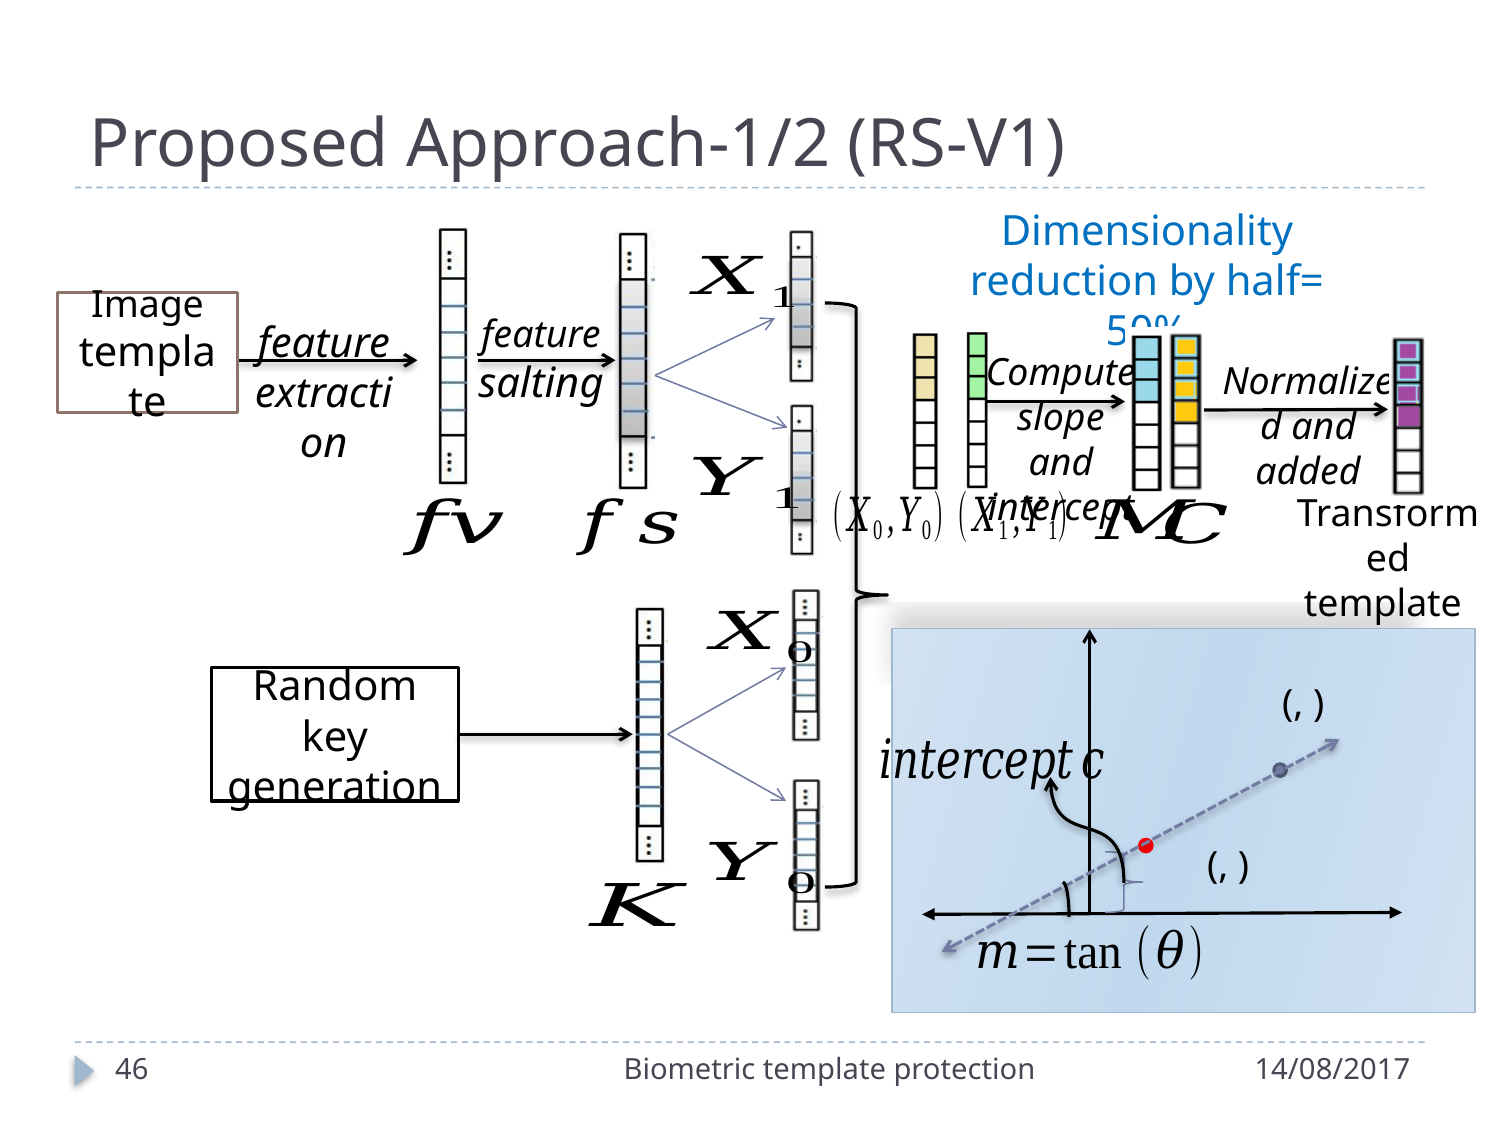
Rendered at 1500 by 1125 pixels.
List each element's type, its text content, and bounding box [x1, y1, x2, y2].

text_box Compute slope and intercept [966, 415, 1118, 536]
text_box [667, 667, 780, 733]
picture [1389, 330, 1429, 505]
picture [632, 603, 668, 866]
text_box feature extraction [239, 308, 418, 359]
picture [787, 777, 826, 938]
text_box feature extraction [230, 369, 418, 473]
text_box Normalized and added [1218, 349, 1383, 408]
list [434, 225, 471, 488]
text_box feature salting [476, 303, 608, 359]
text_box Dimensionality reduction by half= 50% [920, 196, 1374, 362]
picture [906, 326, 947, 493]
text_box Random key generation [210, 666, 460, 803]
slide_number 46 [100, 1042, 426, 1103]
text_box [824, 301, 889, 889]
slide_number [1051, 1042, 1426, 1103]
picture [962, 326, 994, 493]
footer Biometric template protection [475, 1042, 1051, 1103]
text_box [879, 629, 1490, 983]
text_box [654, 375, 788, 428]
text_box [654, 317, 776, 375]
text_box Normalized and added [1218, 423, 1383, 500]
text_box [667, 733, 787, 802]
text_box Compute slope and intercept [999, 340, 1118, 399]
picture [787, 227, 817, 385]
text_box feature salting [476, 372, 608, 413]
picture [787, 401, 818, 559]
title Proposed Approach-1/2 (RS-V1) [75, 24, 1425, 188]
text_box Image template [56, 291, 239, 414]
text_box [891, 994, 1476, 1013]
text_box Compute slope and intercept [1110, 509, 1156, 536]
picture [1124, 325, 1213, 501]
picture [614, 228, 656, 493]
picture [786, 587, 826, 748]
